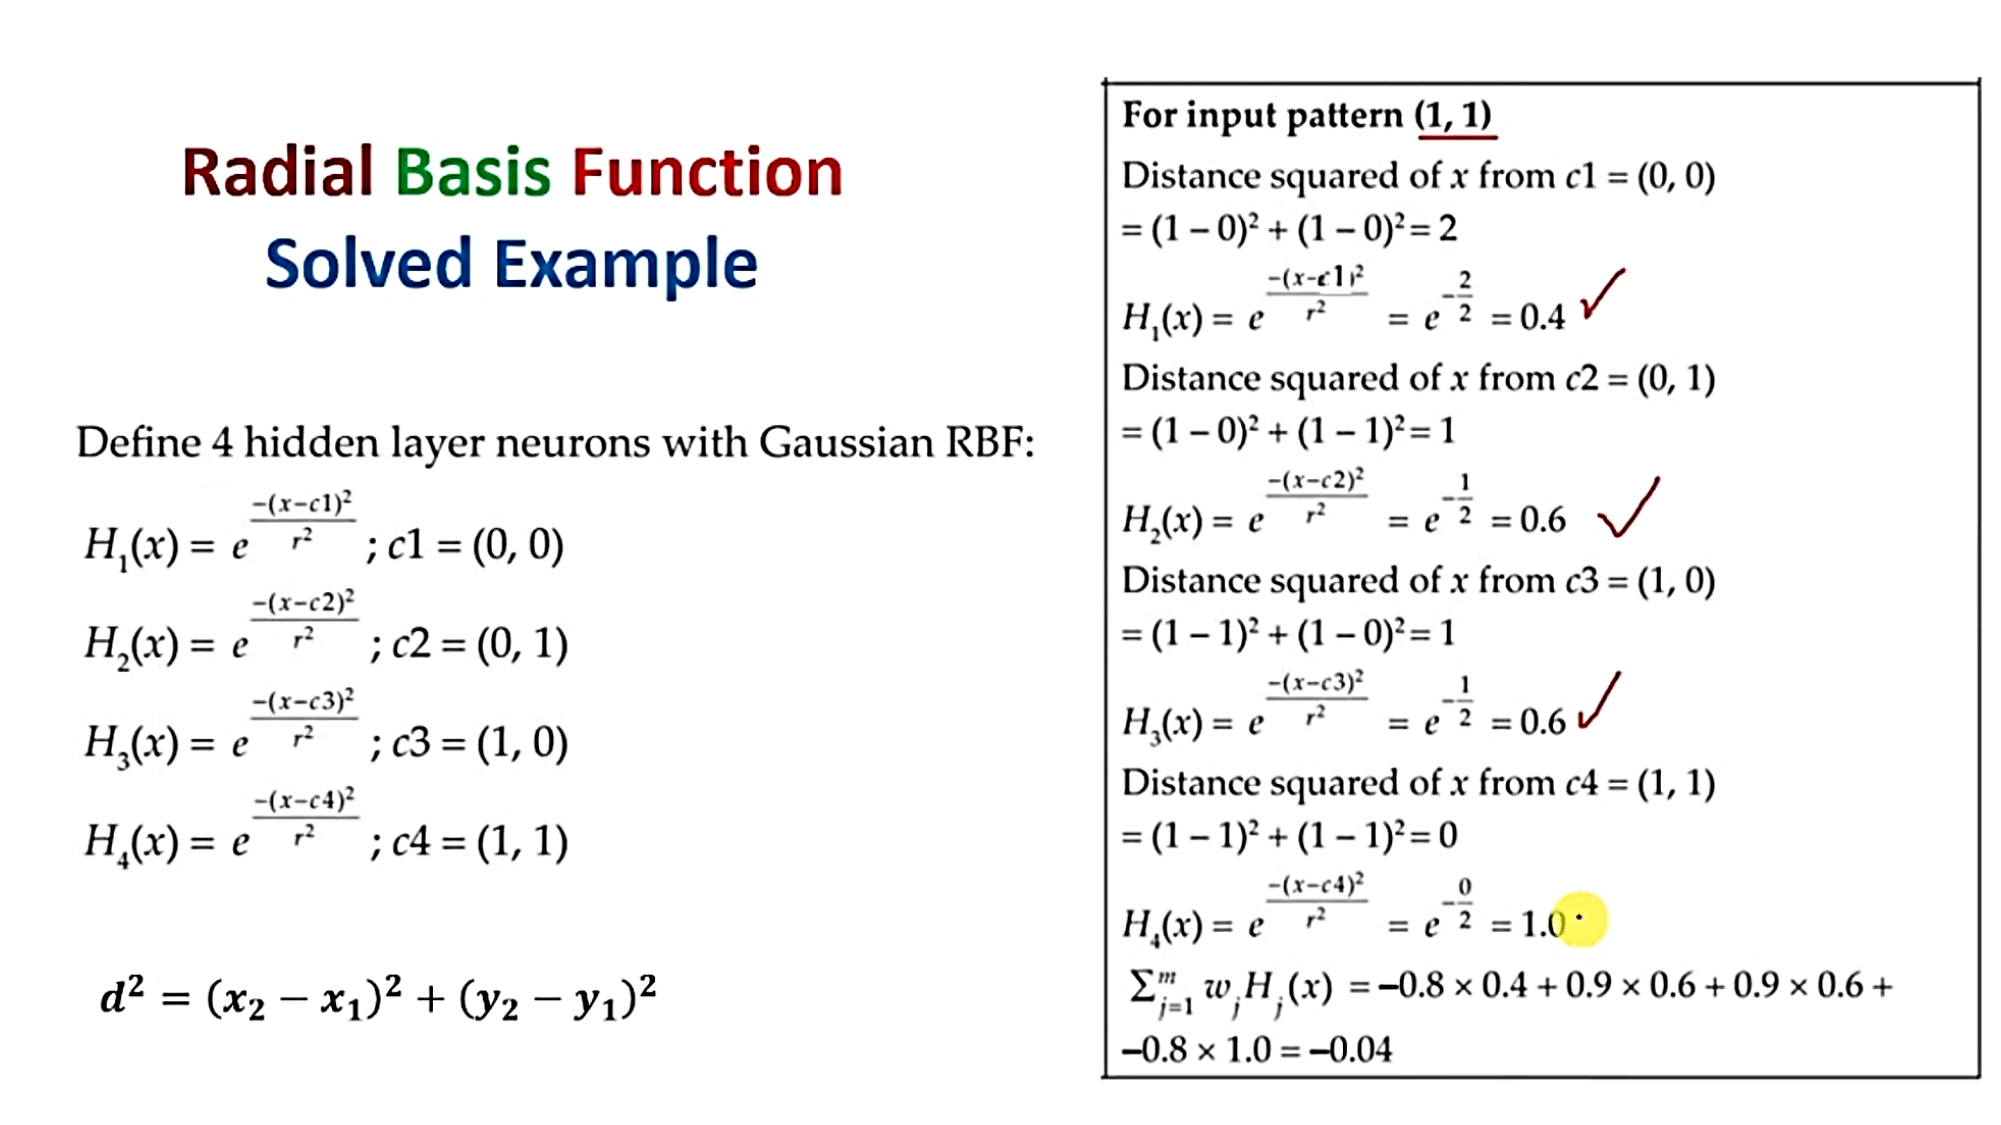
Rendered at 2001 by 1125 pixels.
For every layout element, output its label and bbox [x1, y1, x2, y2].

picture [62, 74, 1985, 1088]
